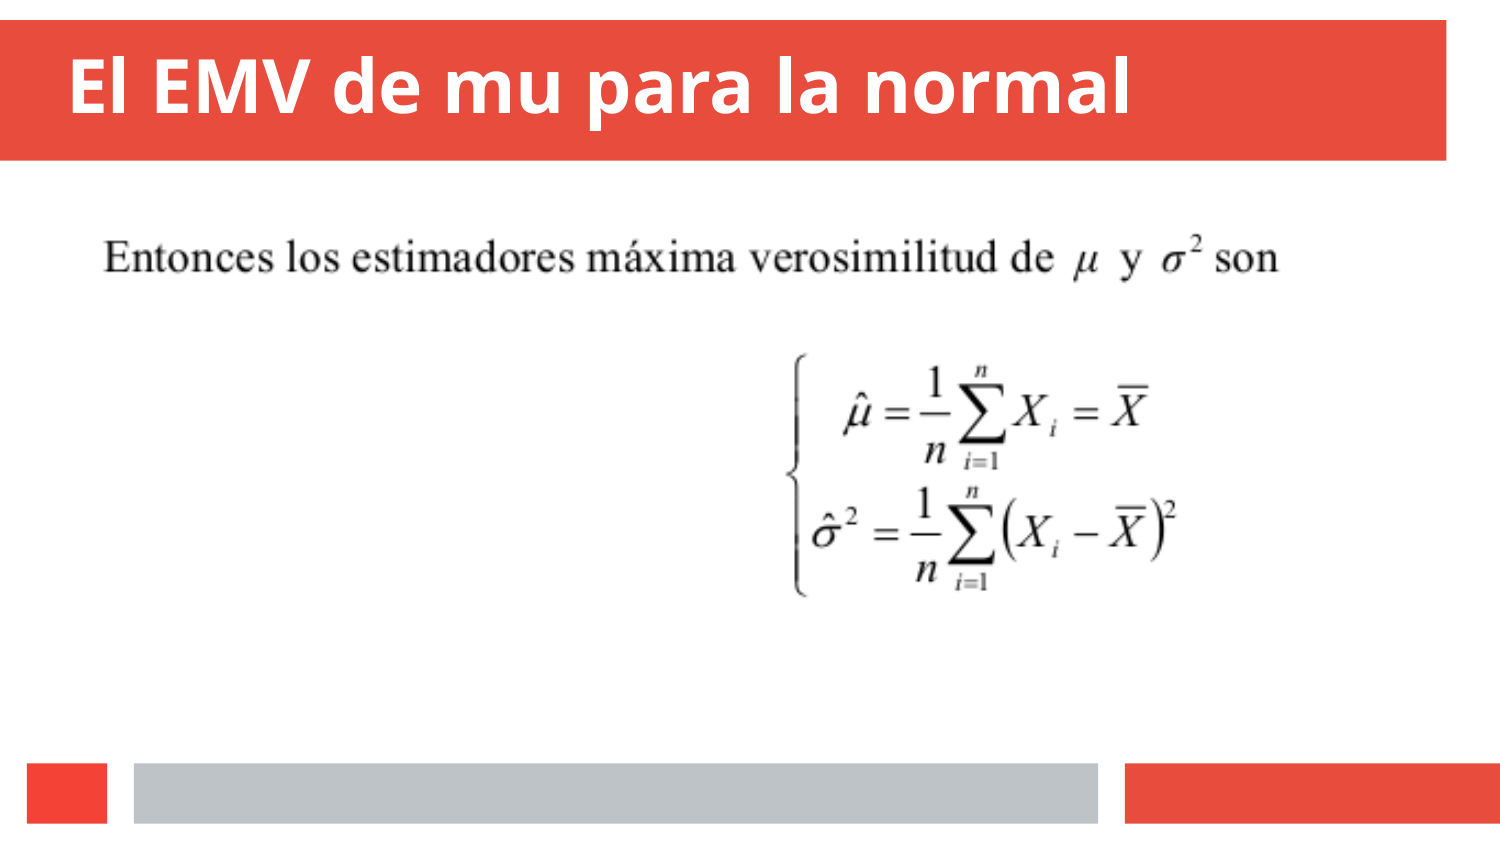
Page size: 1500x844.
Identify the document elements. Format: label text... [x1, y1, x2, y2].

title El EMV de mu para la normal [53, 40, 1447, 141]
picture [69, 209, 1320, 635]
